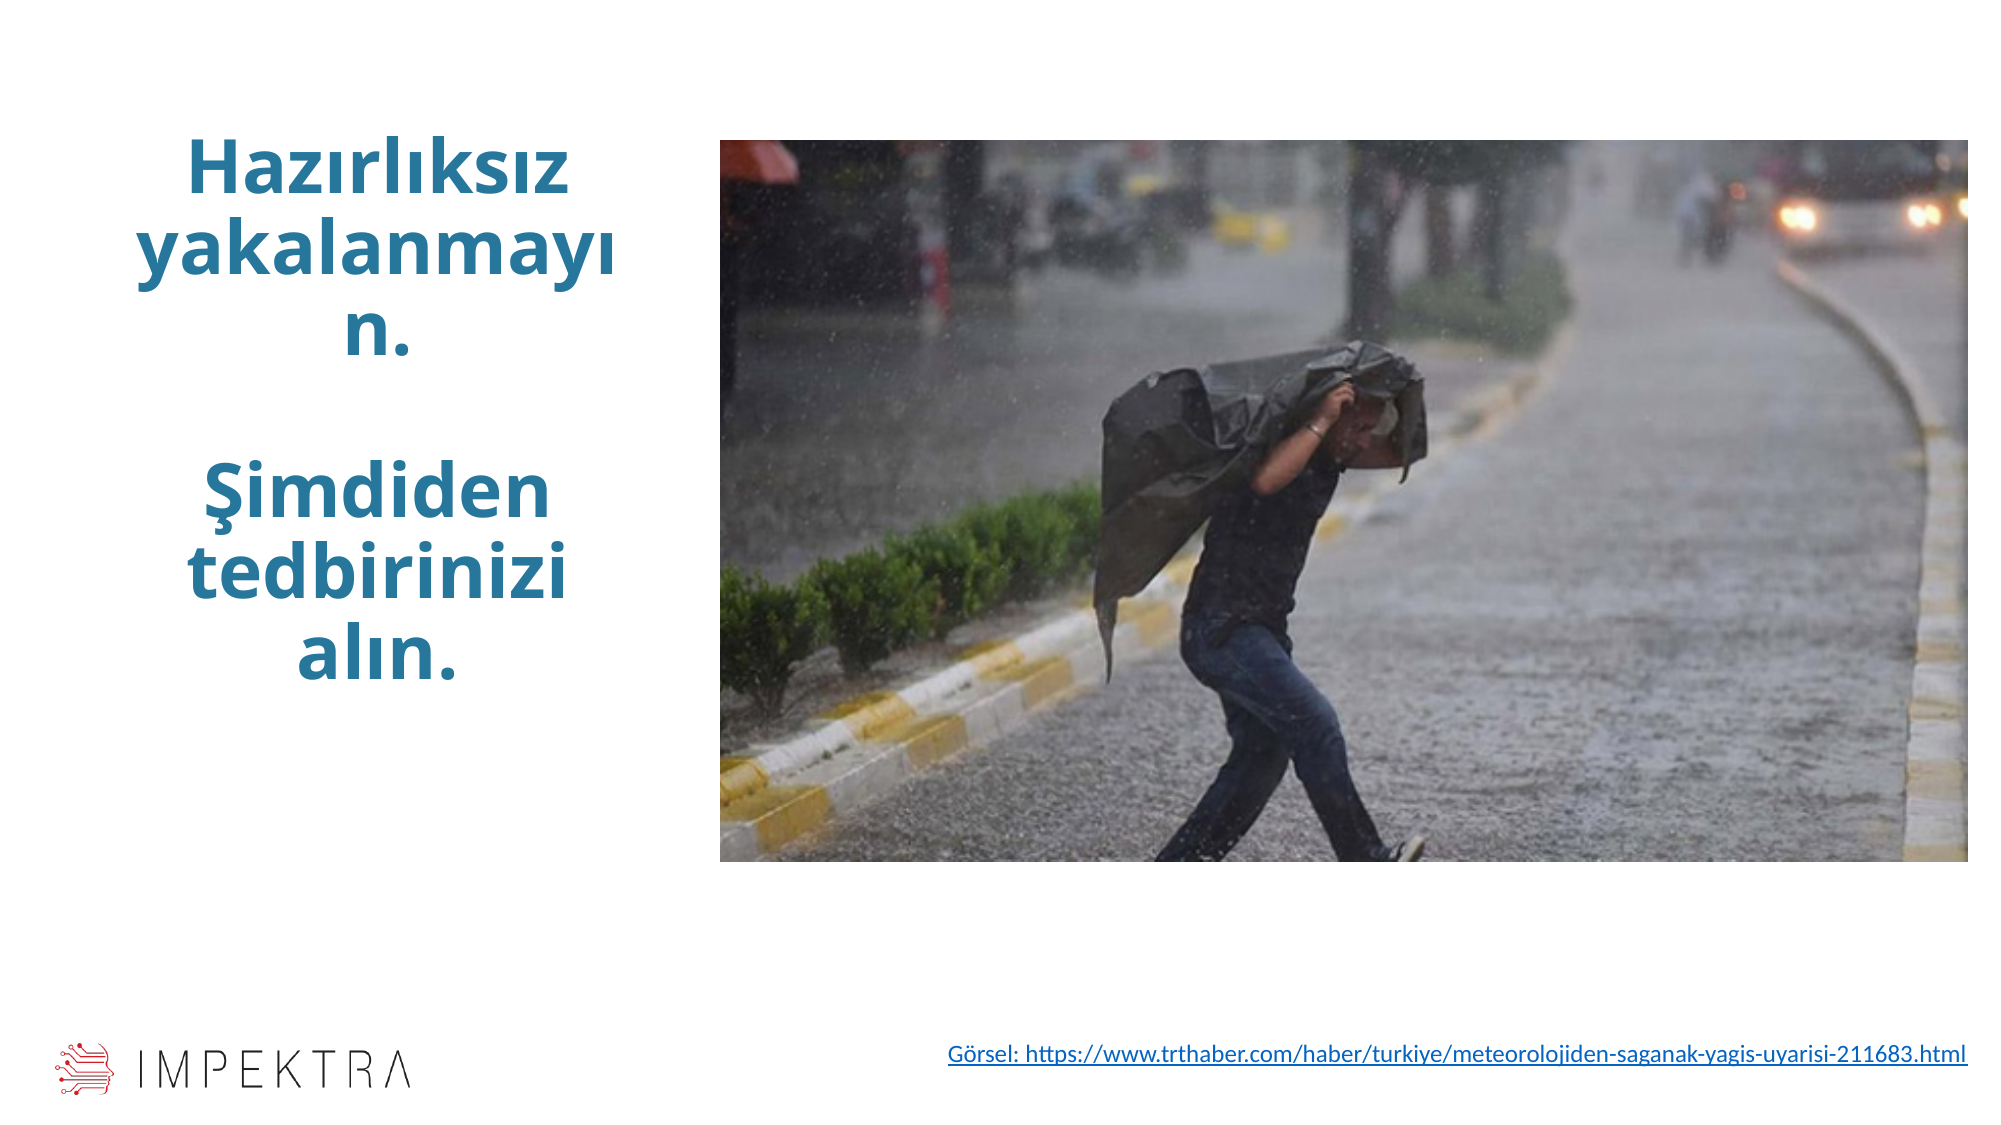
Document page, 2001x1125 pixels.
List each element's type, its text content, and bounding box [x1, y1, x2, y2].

picture [55, 1043, 410, 1095]
text_box Görsel: https://www.trthaber.com/haber/turkiye/meteorolojiden-saganak-yagis-uyarisi-211683.html [933, 1030, 2000, 1075]
picture [720, 140, 1968, 862]
title Hazırlıksız yakalanmayın. Şimdiden tedbirinizi alın. [98, 261, 658, 704]
